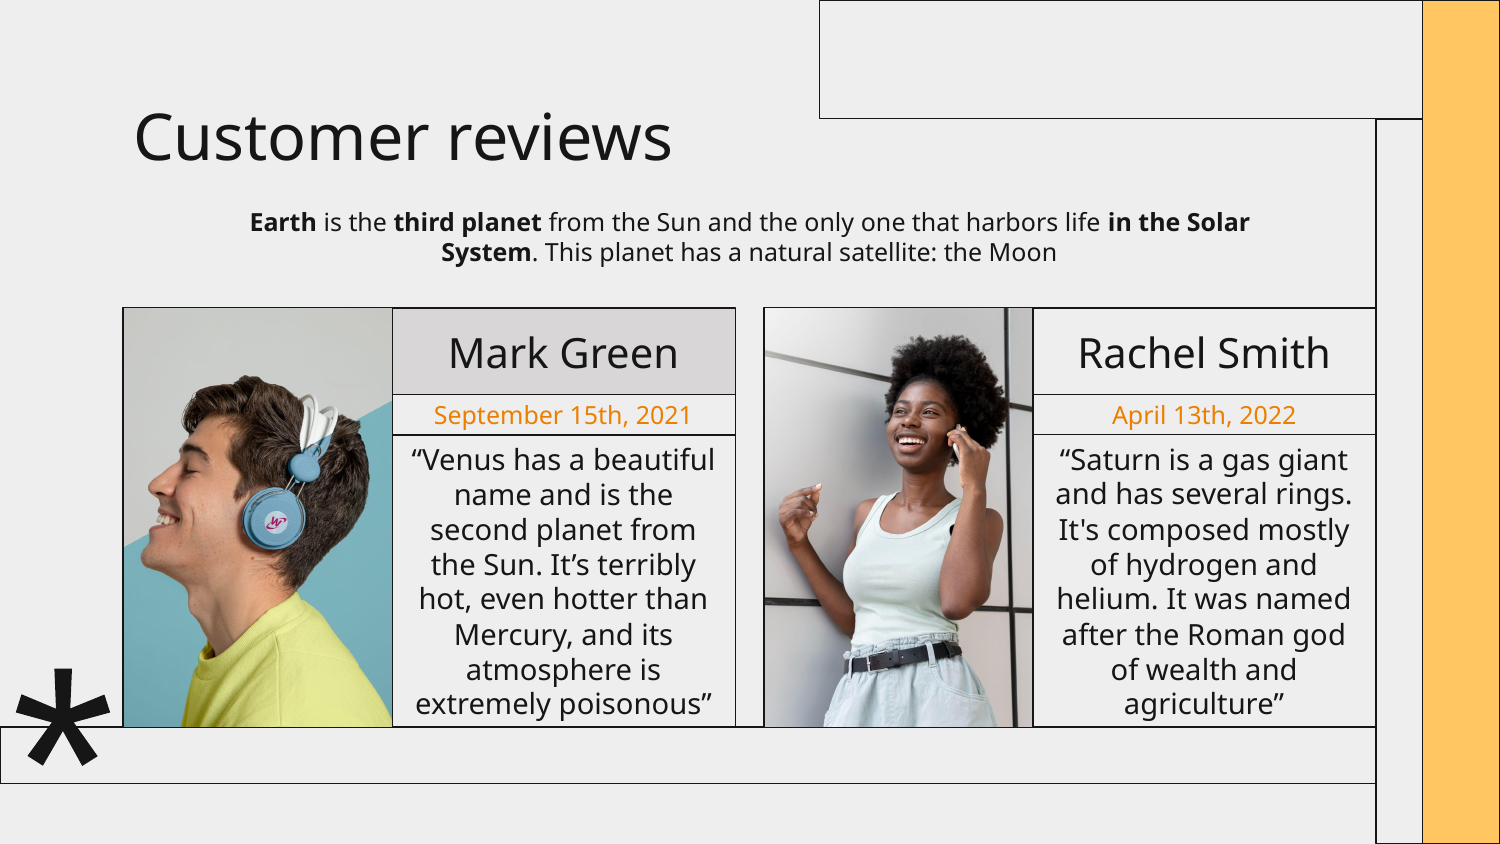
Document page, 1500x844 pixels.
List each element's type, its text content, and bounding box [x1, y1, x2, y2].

picture [123, 307, 393, 728]
subtitle “Saturn is a gas giant and has several rings. It's composed mostly of hydrogen and helium. It was named after the Roman god of wealth and agriculture” [1038, 435, 1377, 728]
text_box September 15th, 2021 [398, 394, 736, 435]
title Mark Green [394, 307, 736, 394]
title Customer reviews [118, 88, 1382, 182]
picture [764, 307, 1033, 728]
subtitle Earth is the third planet from the Sun and the only one that harbors life in the Solar System. This planet has a natural satellite: the Moon [216, 190, 1284, 284]
title Rachel Smith [1034, 307, 1377, 394]
text_box April 13th, 2022 [1038, 394, 1377, 435]
subtitle “Venus has a beautiful name and is the second planet from the Sun. It’s terribly hot, even hotter than Mercury, and its atmosphere is extremely poisonous” [398, 435, 736, 728]
